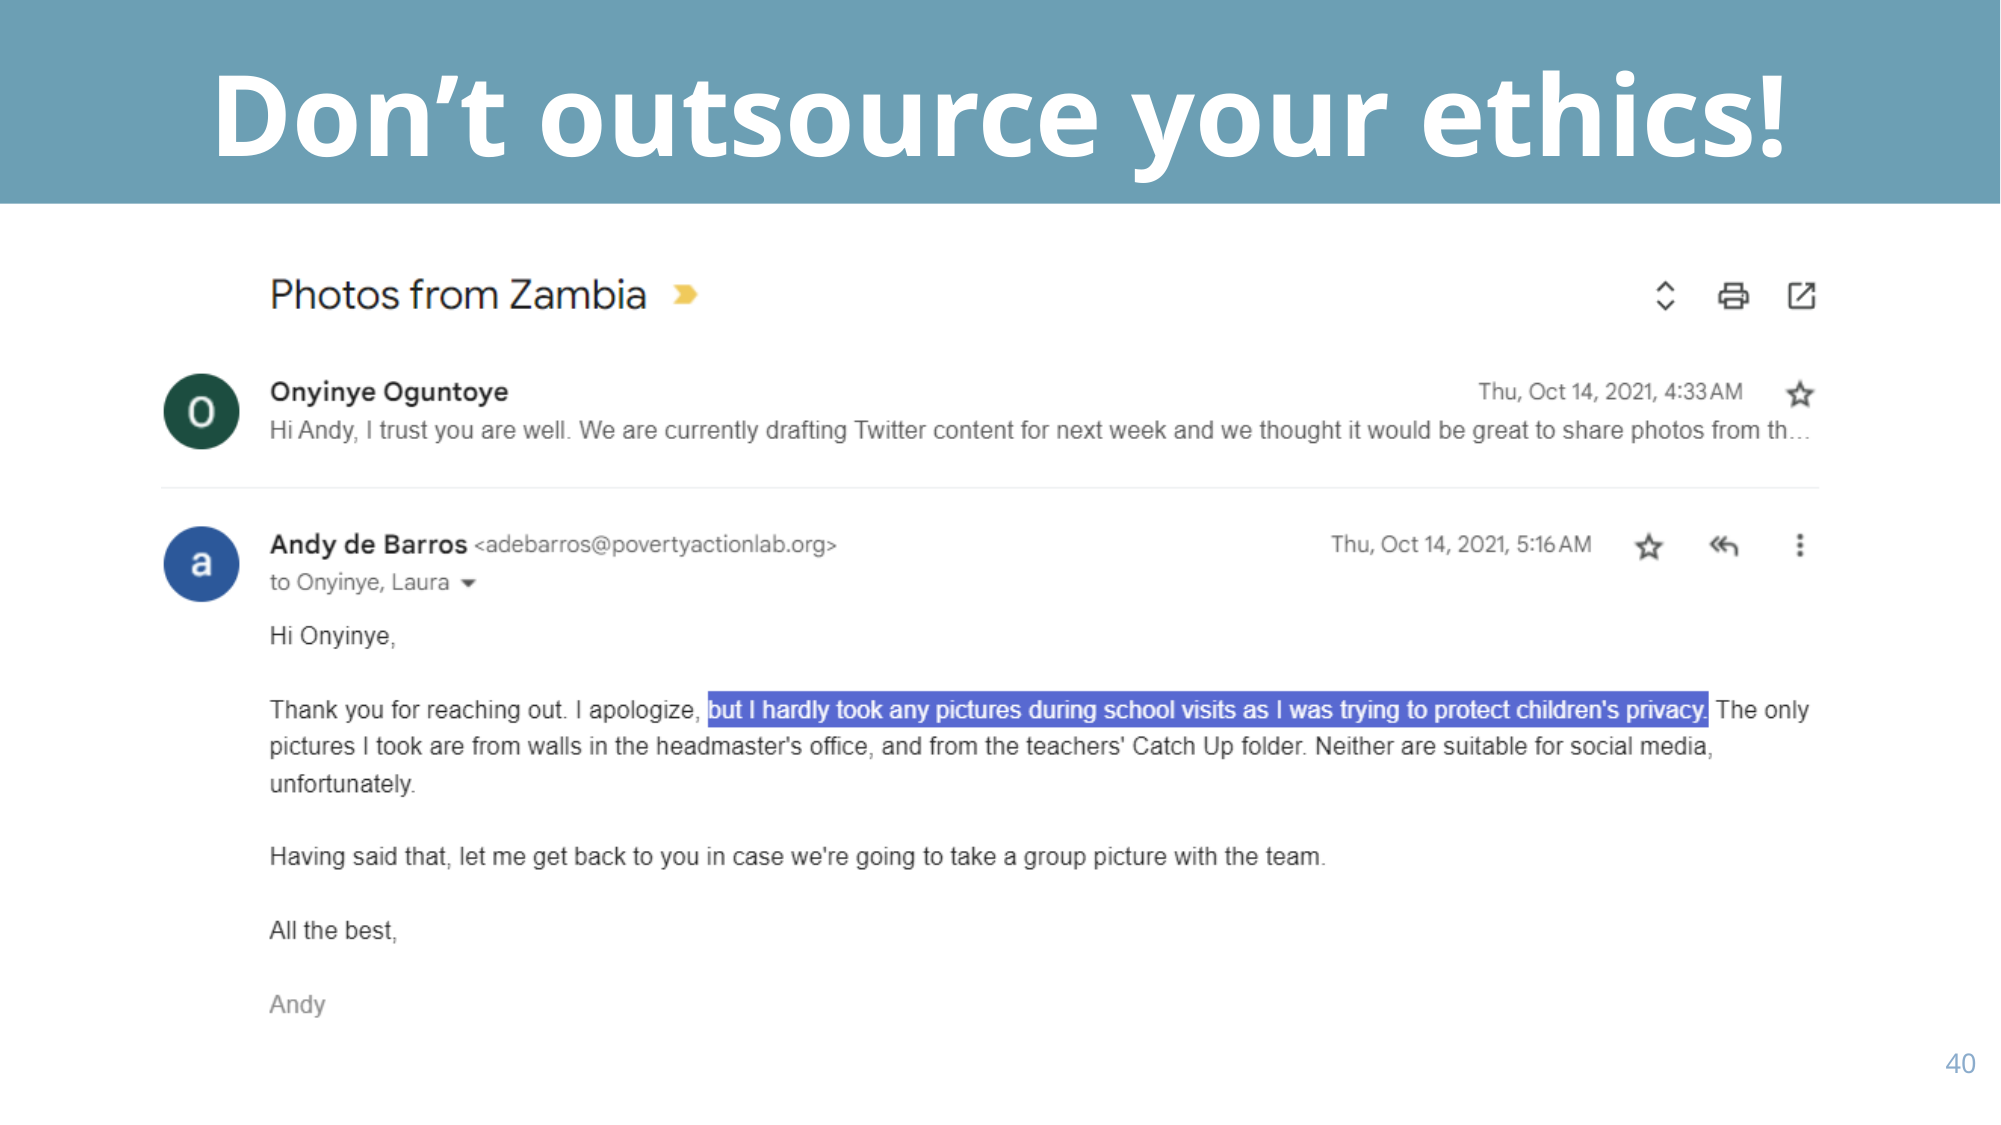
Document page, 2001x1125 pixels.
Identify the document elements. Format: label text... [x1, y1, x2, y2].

title Don’t outsource your ethics! [0, 0, 2000, 187]
picture [161, 250, 1839, 1040]
slide_number 39 [1871, 1038, 1992, 1125]
